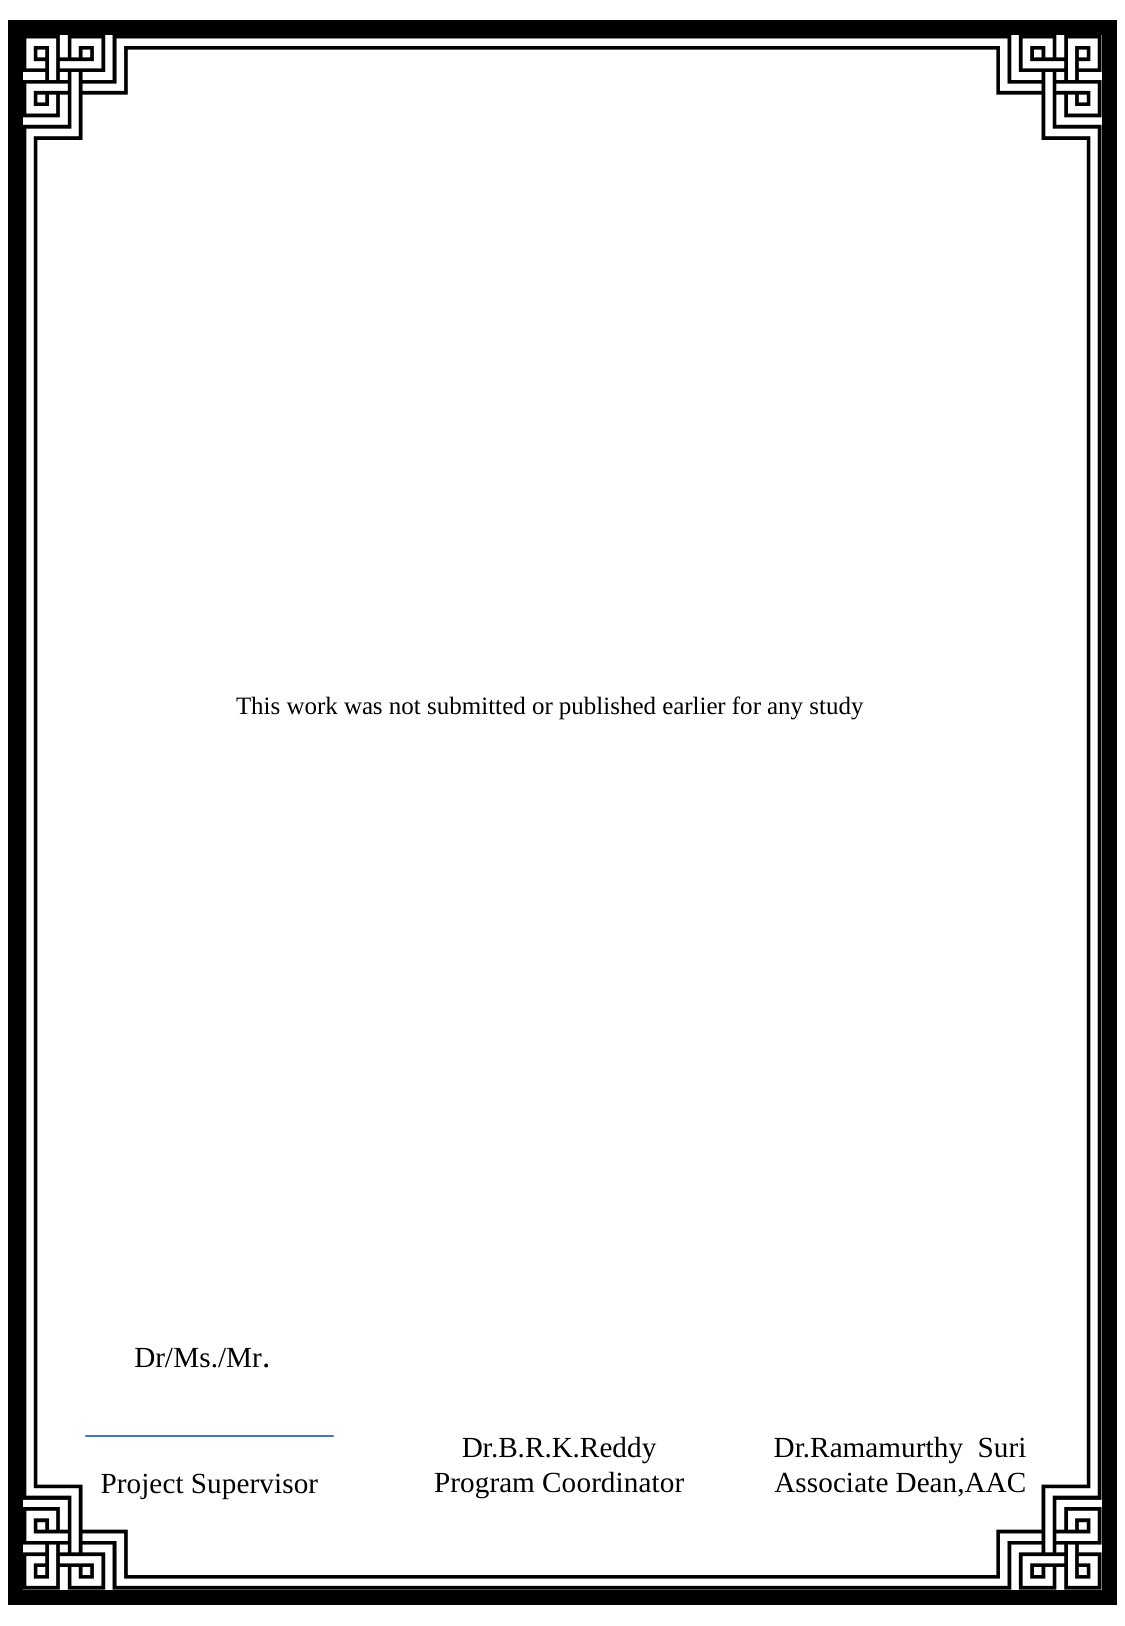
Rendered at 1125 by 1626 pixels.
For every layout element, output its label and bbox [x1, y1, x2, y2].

picture [22, 34, 1103, 1590]
text_box [1117, 1421, 1125, 1506]
